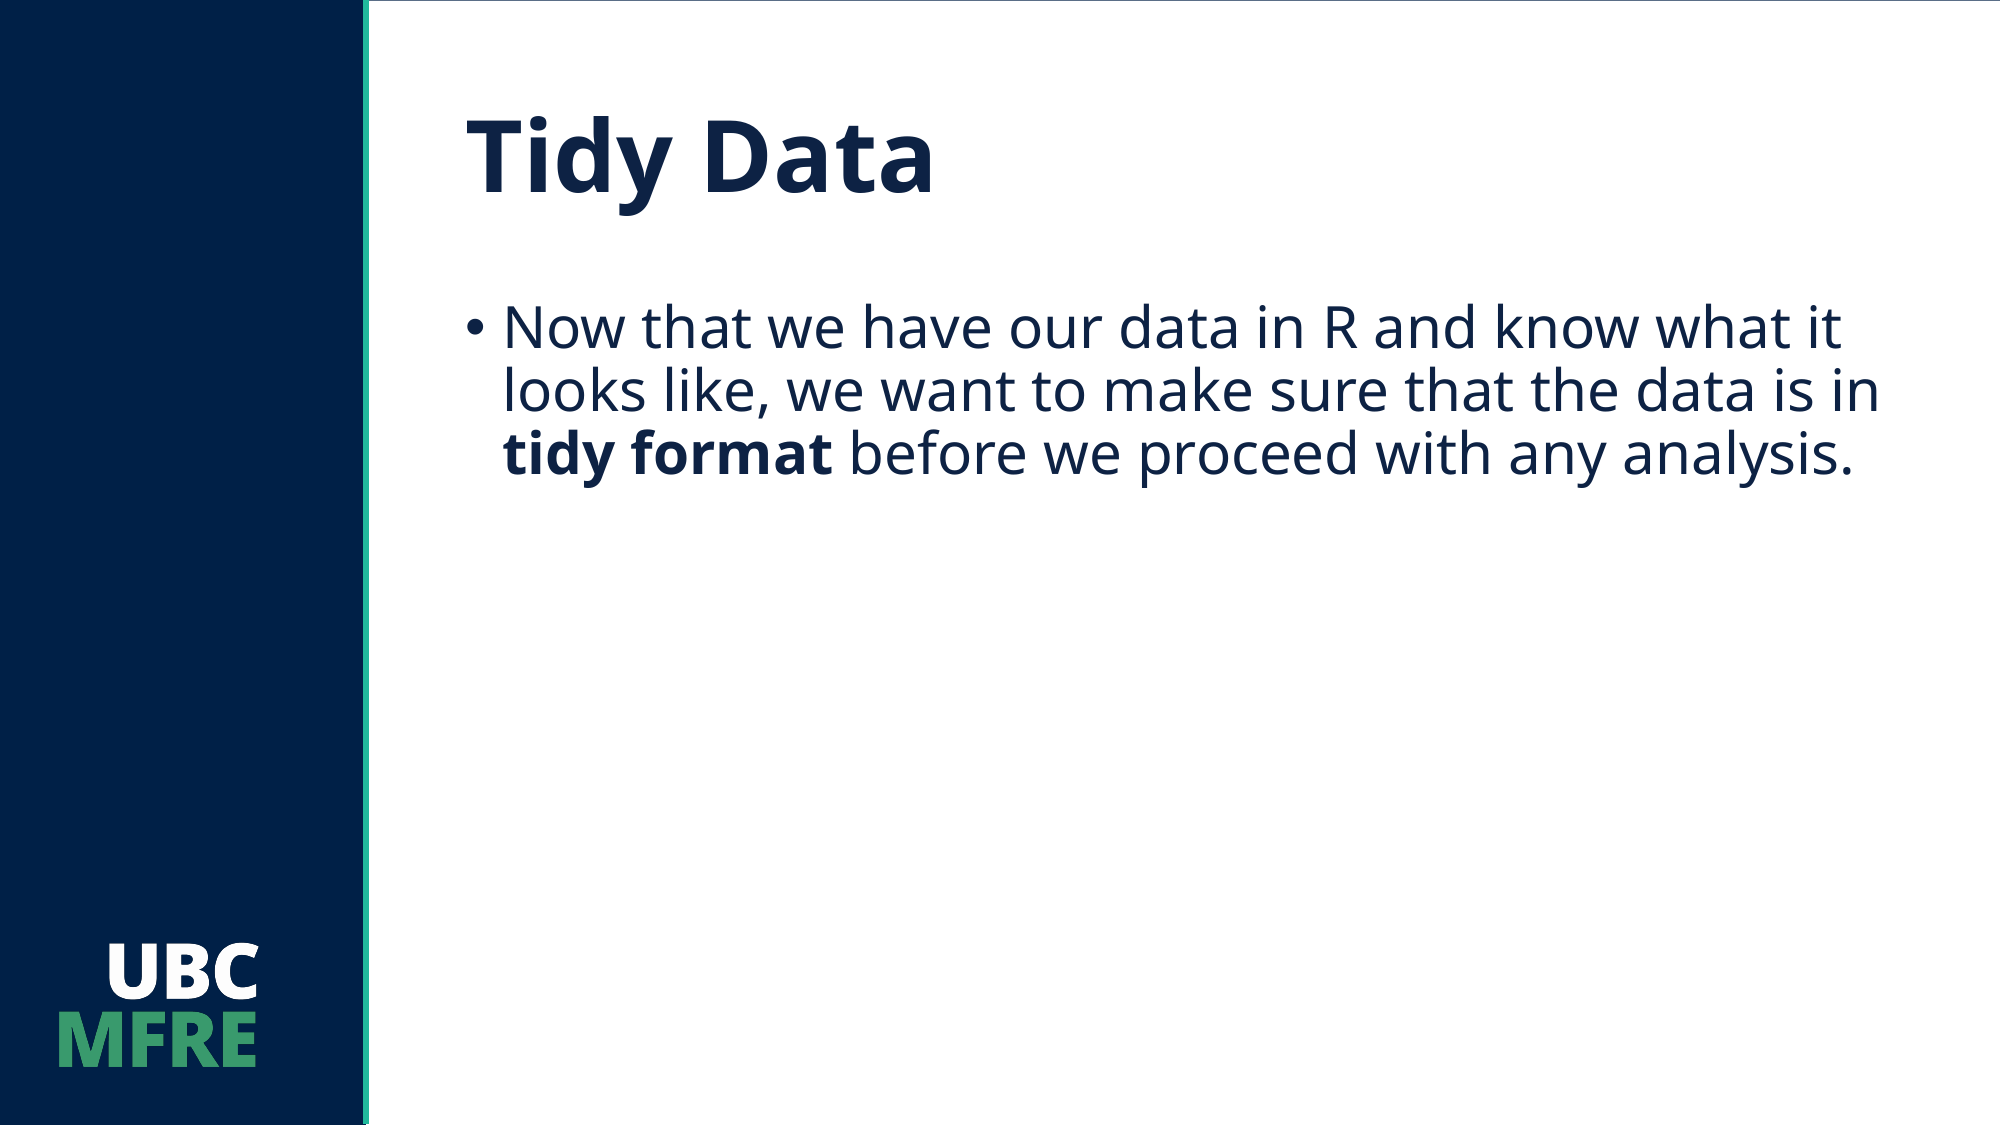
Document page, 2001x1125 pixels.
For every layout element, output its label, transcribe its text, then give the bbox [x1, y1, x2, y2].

list Now that we have our data in R and know what it looks like, we want to make sure that the data is in tidy format before we proceed with any analysis. [450, 290, 1943, 1083]
picture [37, 928, 279, 1083]
title Tidy Data [450, 50, 1943, 269]
